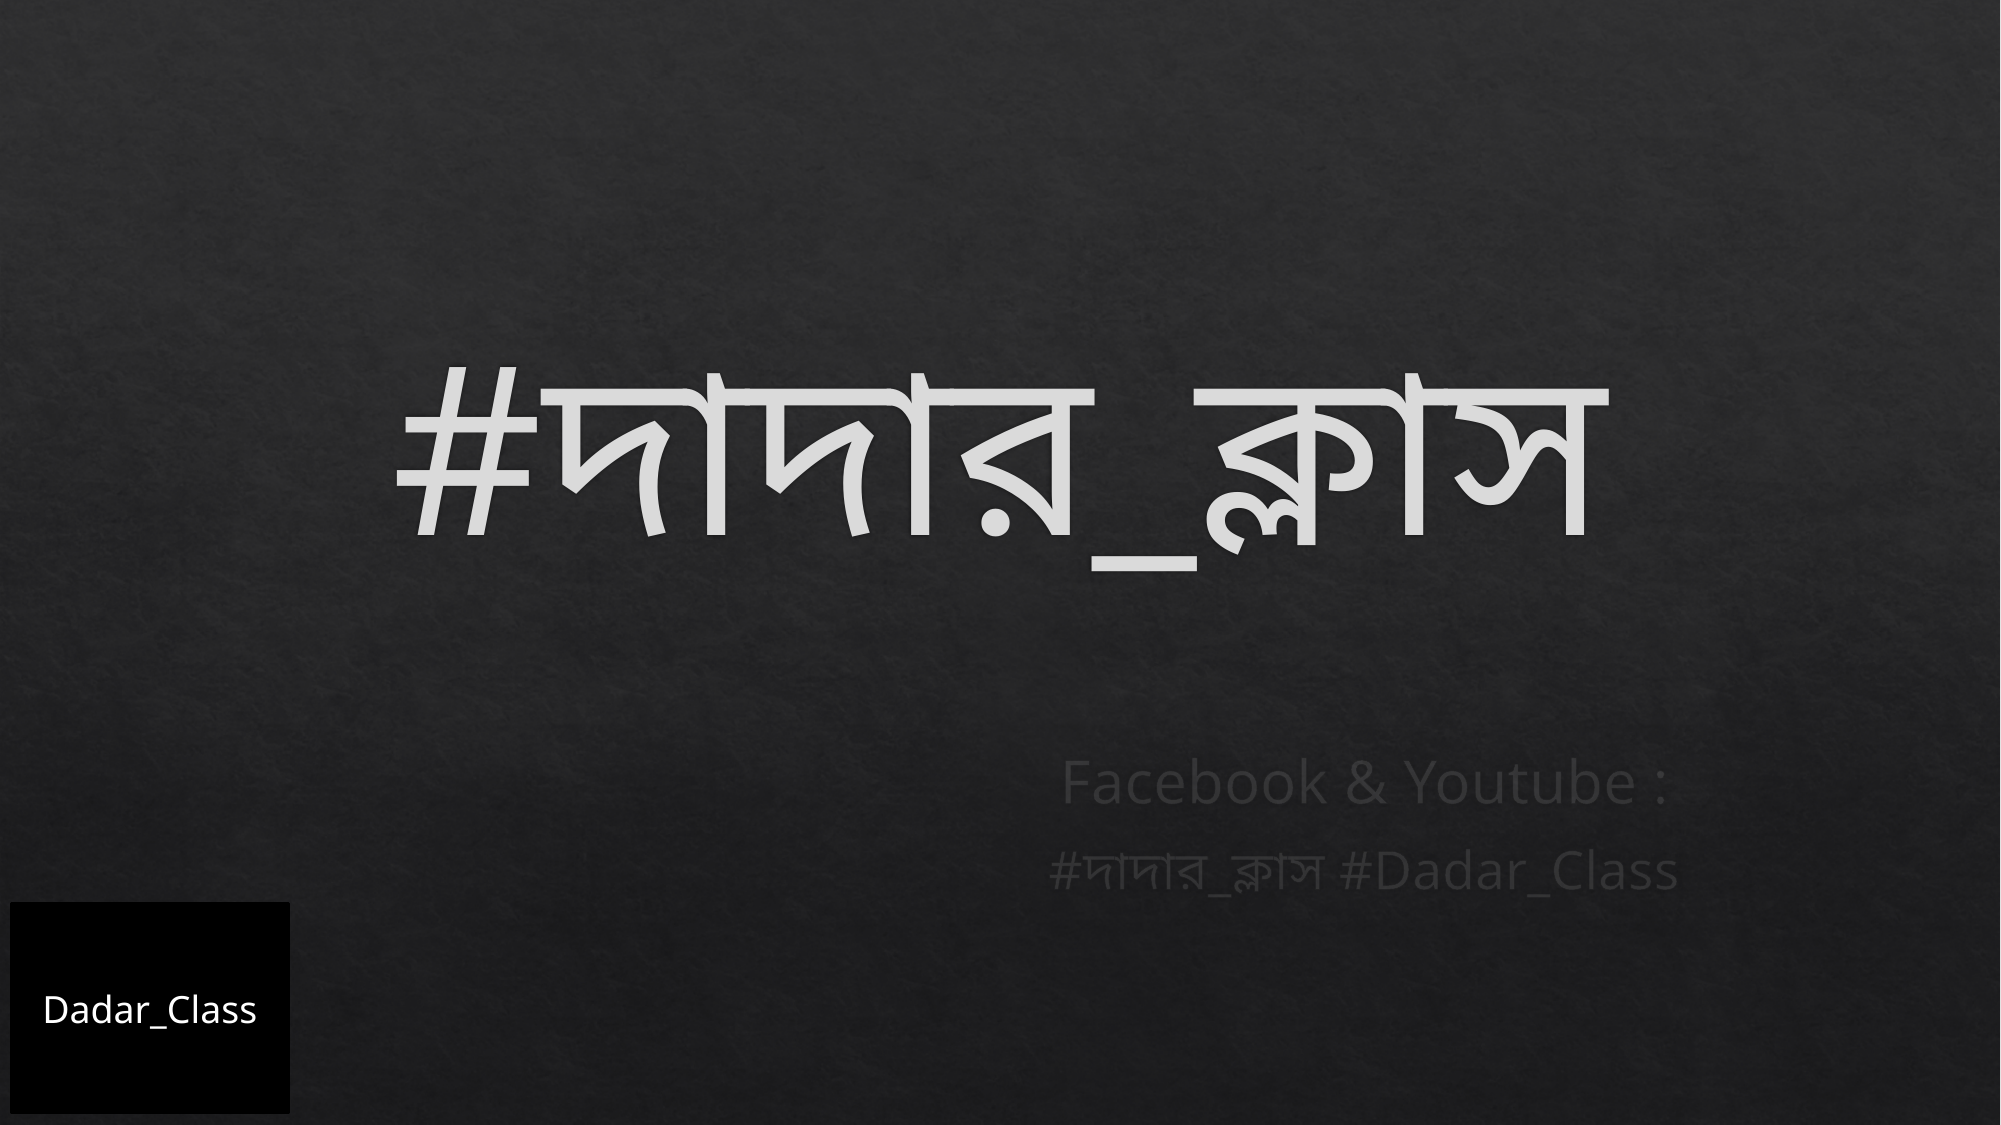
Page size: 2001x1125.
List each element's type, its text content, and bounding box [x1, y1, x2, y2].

title #দাদার_ক্লাস [224, 290, 1774, 591]
text_box Dadar_Class [10, 902, 290, 1114]
subtitle Facebook & Youtube : #দাদার_ক্লাস #Dadar_Class [944, 735, 1784, 909]
